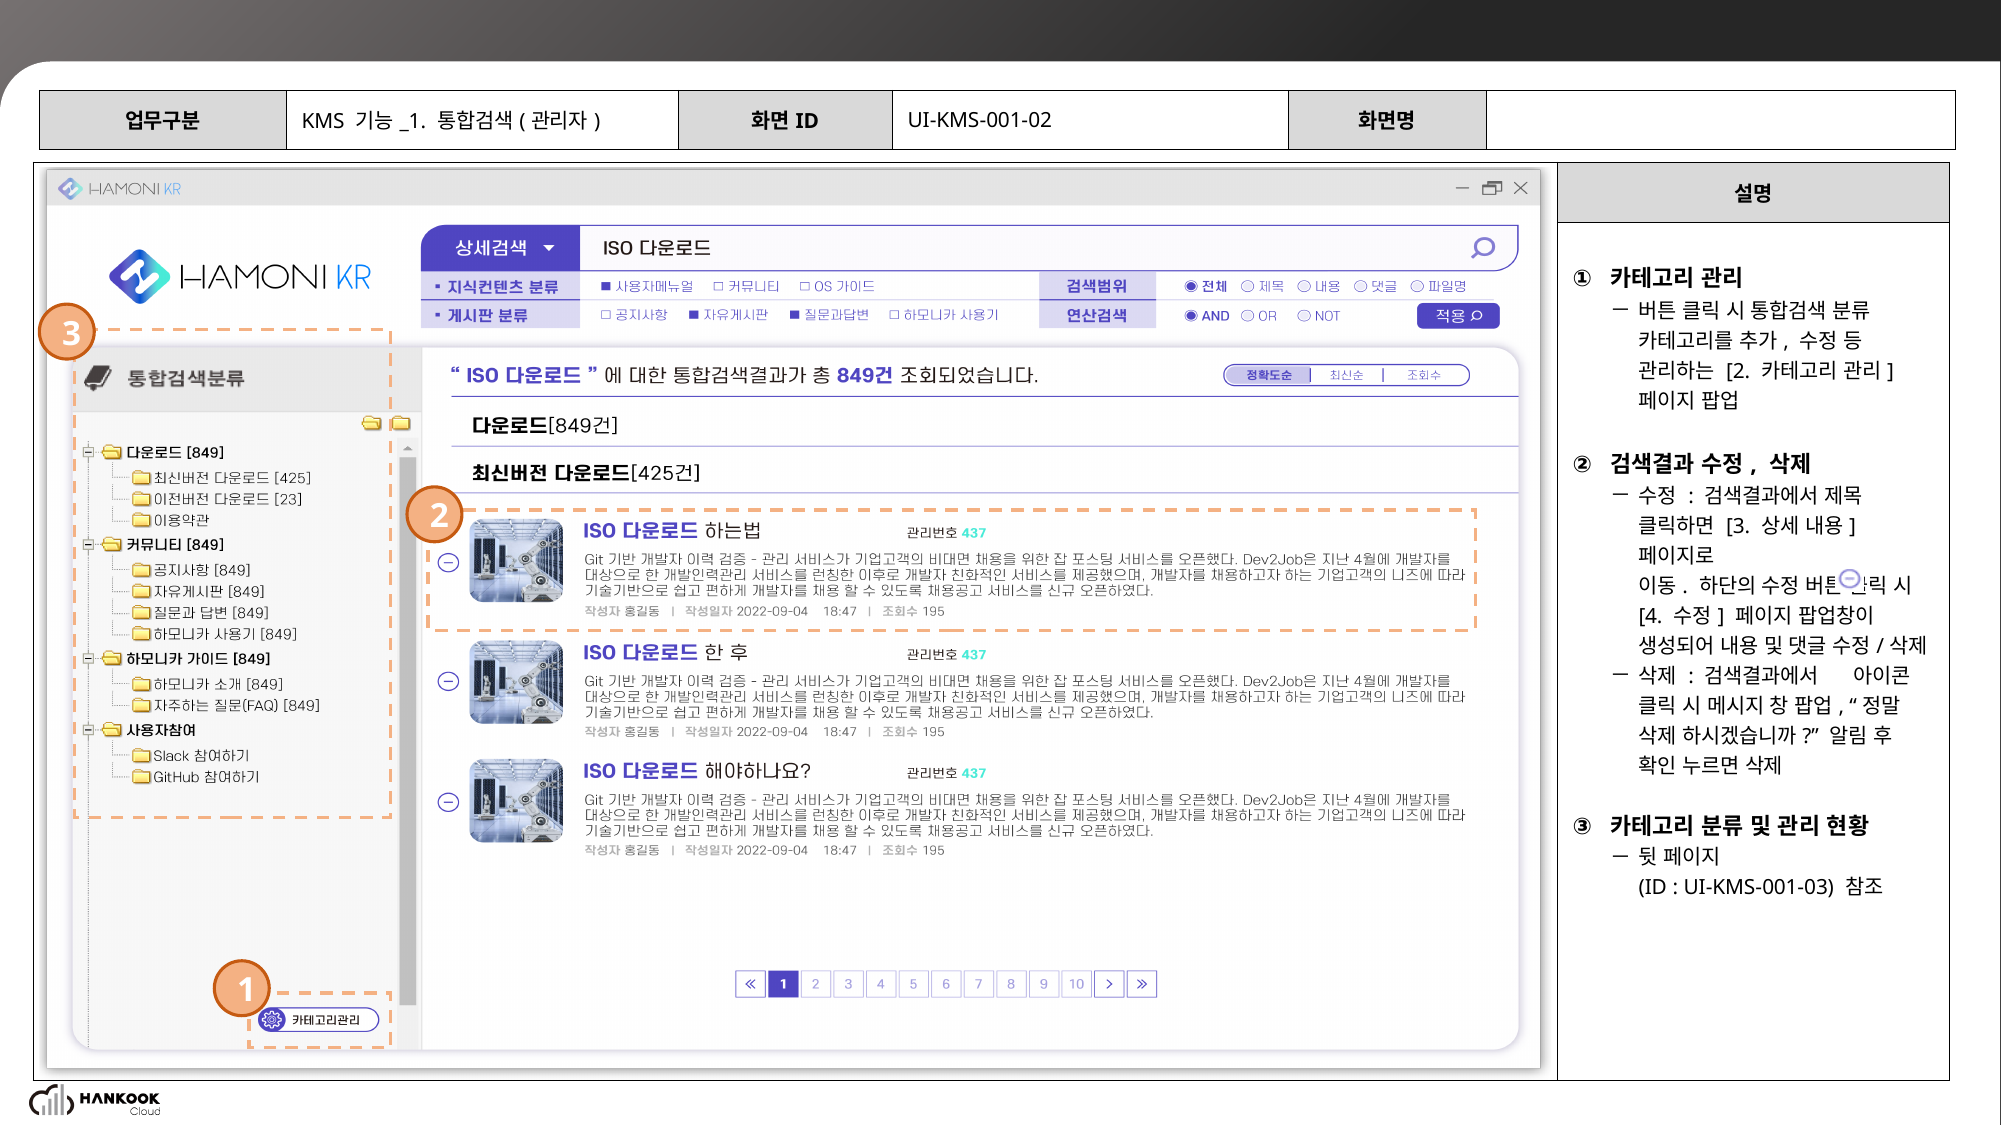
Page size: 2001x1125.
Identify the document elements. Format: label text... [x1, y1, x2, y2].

table_cell 카테고리 관리 버튼 클릭 시 통합검색 분류 카테고리를 추가, 수정 등 관리하는 [2. 카테고리 관리] 페이지 팝업 검색결과 수정, 삭제 수정 : 검색결과에서 제목 클릭하면 [3. 상세 내용] 페이지로 이동. 하단의 수정 버튼 클릭 시 [4. 수정] 페이지 팝업창이 생성되어 내용 및 댓글 수정/삭제 삭제 : 검색결과에서 아이콘 클릭 시 메시지 창 팝업, “정말 삭제 하시겠습니까?” 알림 후 확인 누르면 삭제 카테고리 분류 및 관리 현황 뒷 페이지 (ID : UI-KMS-001-03) 참조 [1558, 223, 1949, 1080]
table_header [34, 163, 1557, 1080]
table_header KMS 기능_1. 통합검색(관리자) [287, 91, 678, 149]
table_header 업무구분 [40, 91, 286, 149]
table_header UI-KMS-001-02 [893, 91, 1288, 149]
table_header 화면ID [679, 91, 892, 149]
table_header 설명 [1558, 163, 1949, 222]
picture [1835, 564, 1864, 592]
table_header [1487, 91, 1955, 149]
picture [39, 166, 1552, 1081]
table_header 화면명 [1289, 91, 1486, 149]
picture [29, 1084, 160, 1116]
